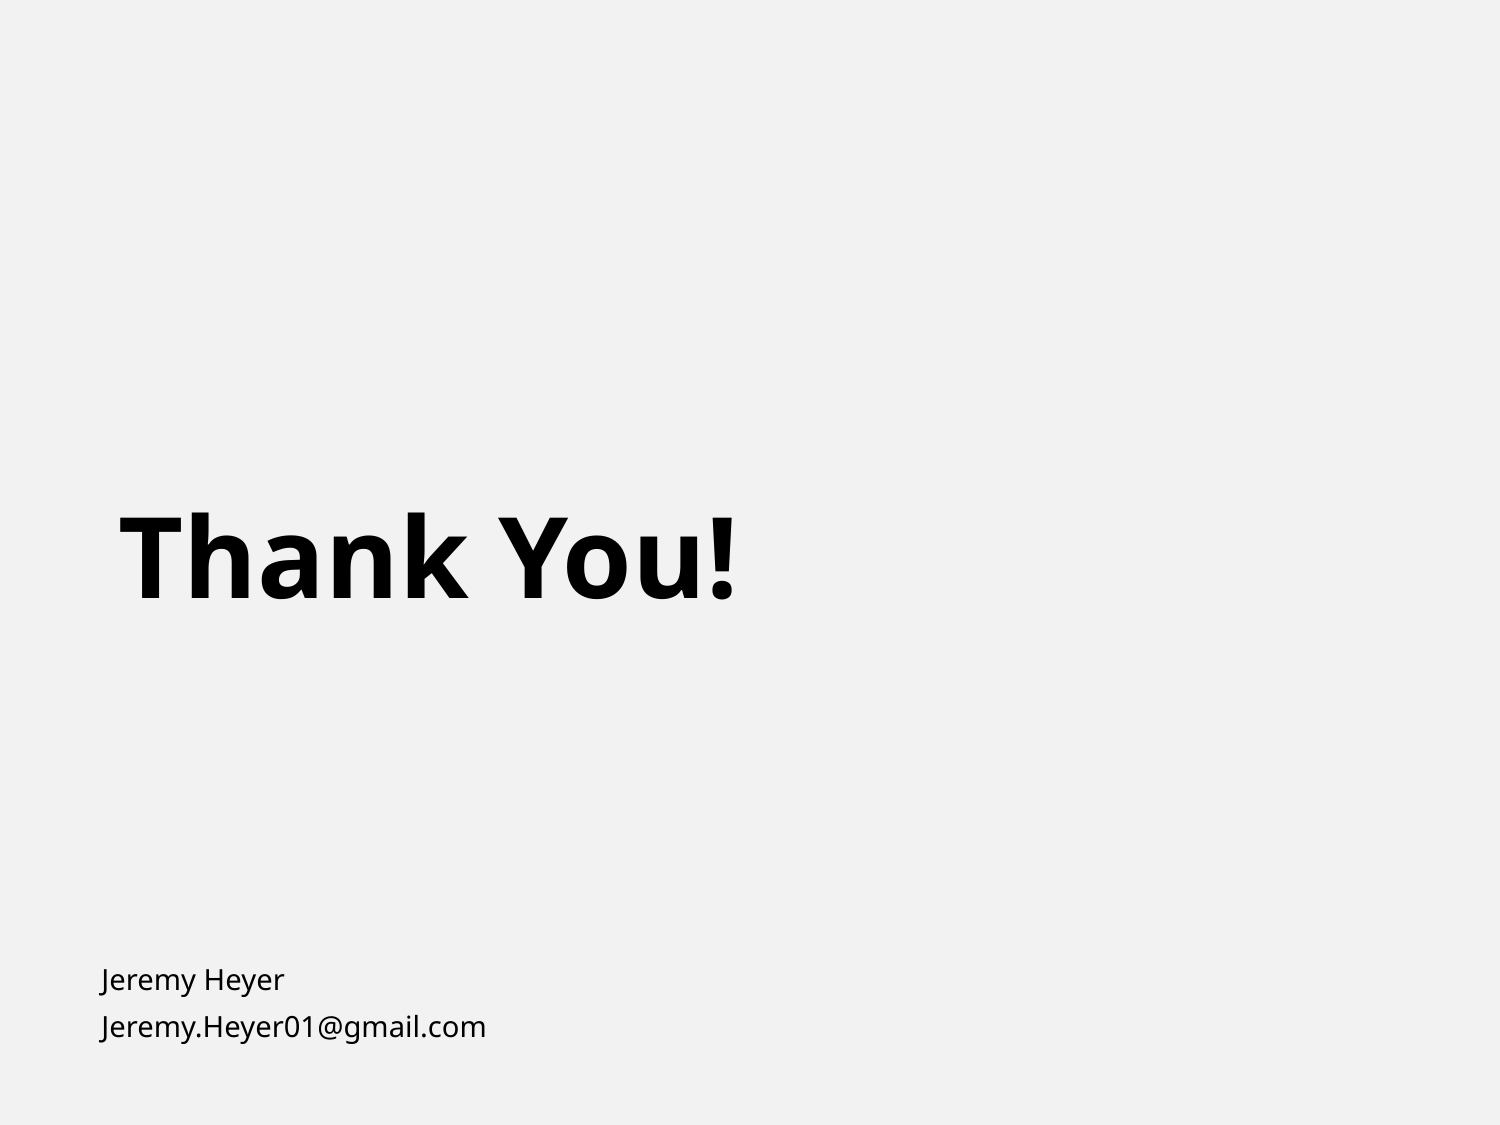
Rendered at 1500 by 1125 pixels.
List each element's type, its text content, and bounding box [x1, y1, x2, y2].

title Thank You! [103, 442, 1397, 683]
list Jeremy Heyer Jeremy.Heyer01@gmail.com [86, 957, 1381, 1062]
